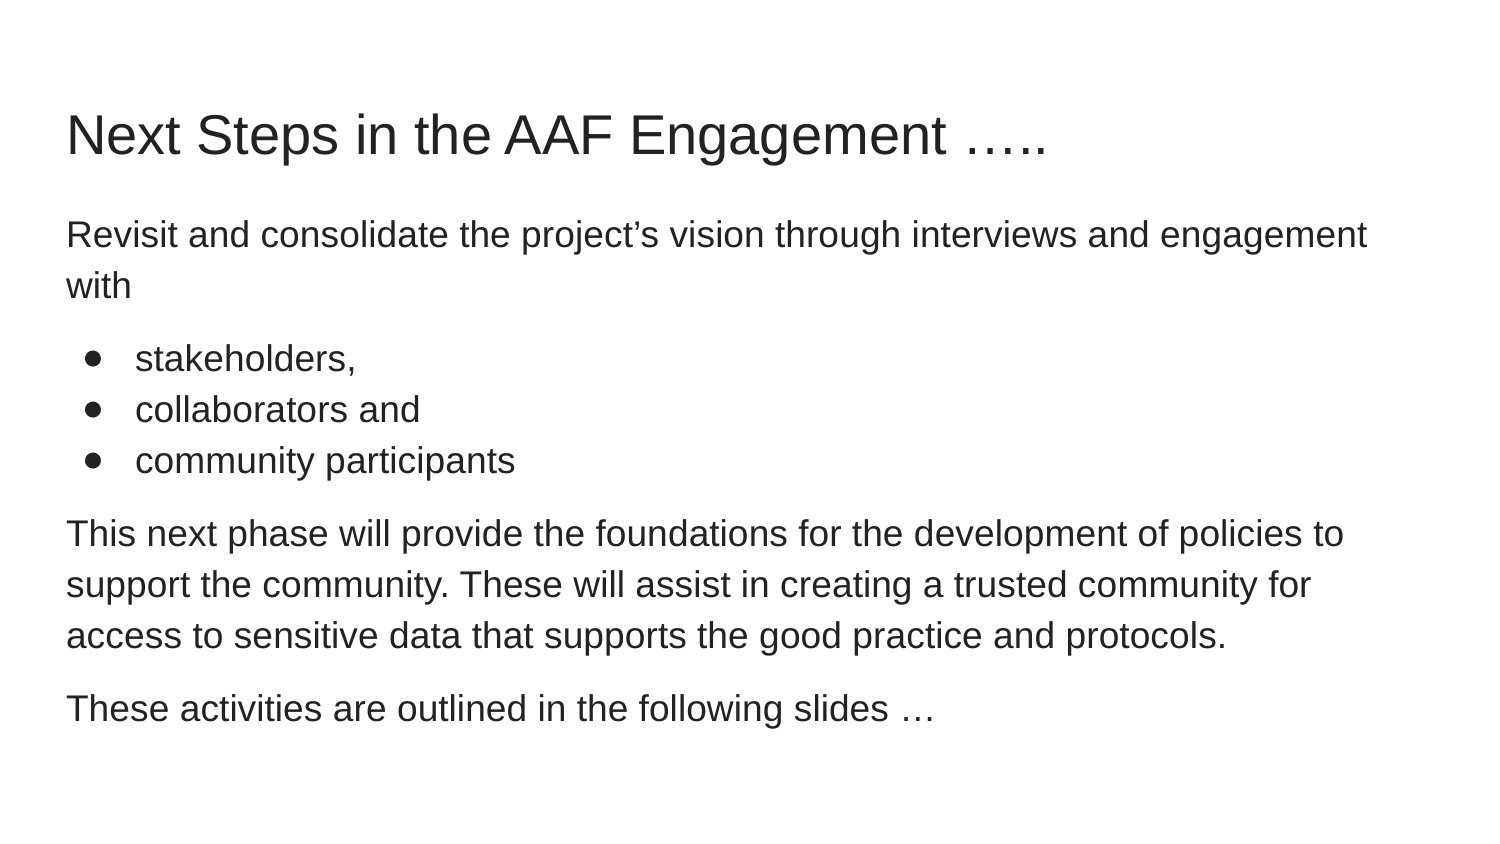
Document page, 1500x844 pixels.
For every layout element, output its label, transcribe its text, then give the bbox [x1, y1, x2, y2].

list Revisit and consolidate the project’s vision through interviews and engagement with stakeholders, collaborators and community participants This next phase will provide the foundations for the development of policies to support the community. These will assist in creating a trusted community for access to sensitive data that supports the good practice and protocols. These activities are outlined in the following slides … [51, 189, 1449, 750]
title Next Steps in the AAF Engagement ….. [51, 72, 1449, 167]
